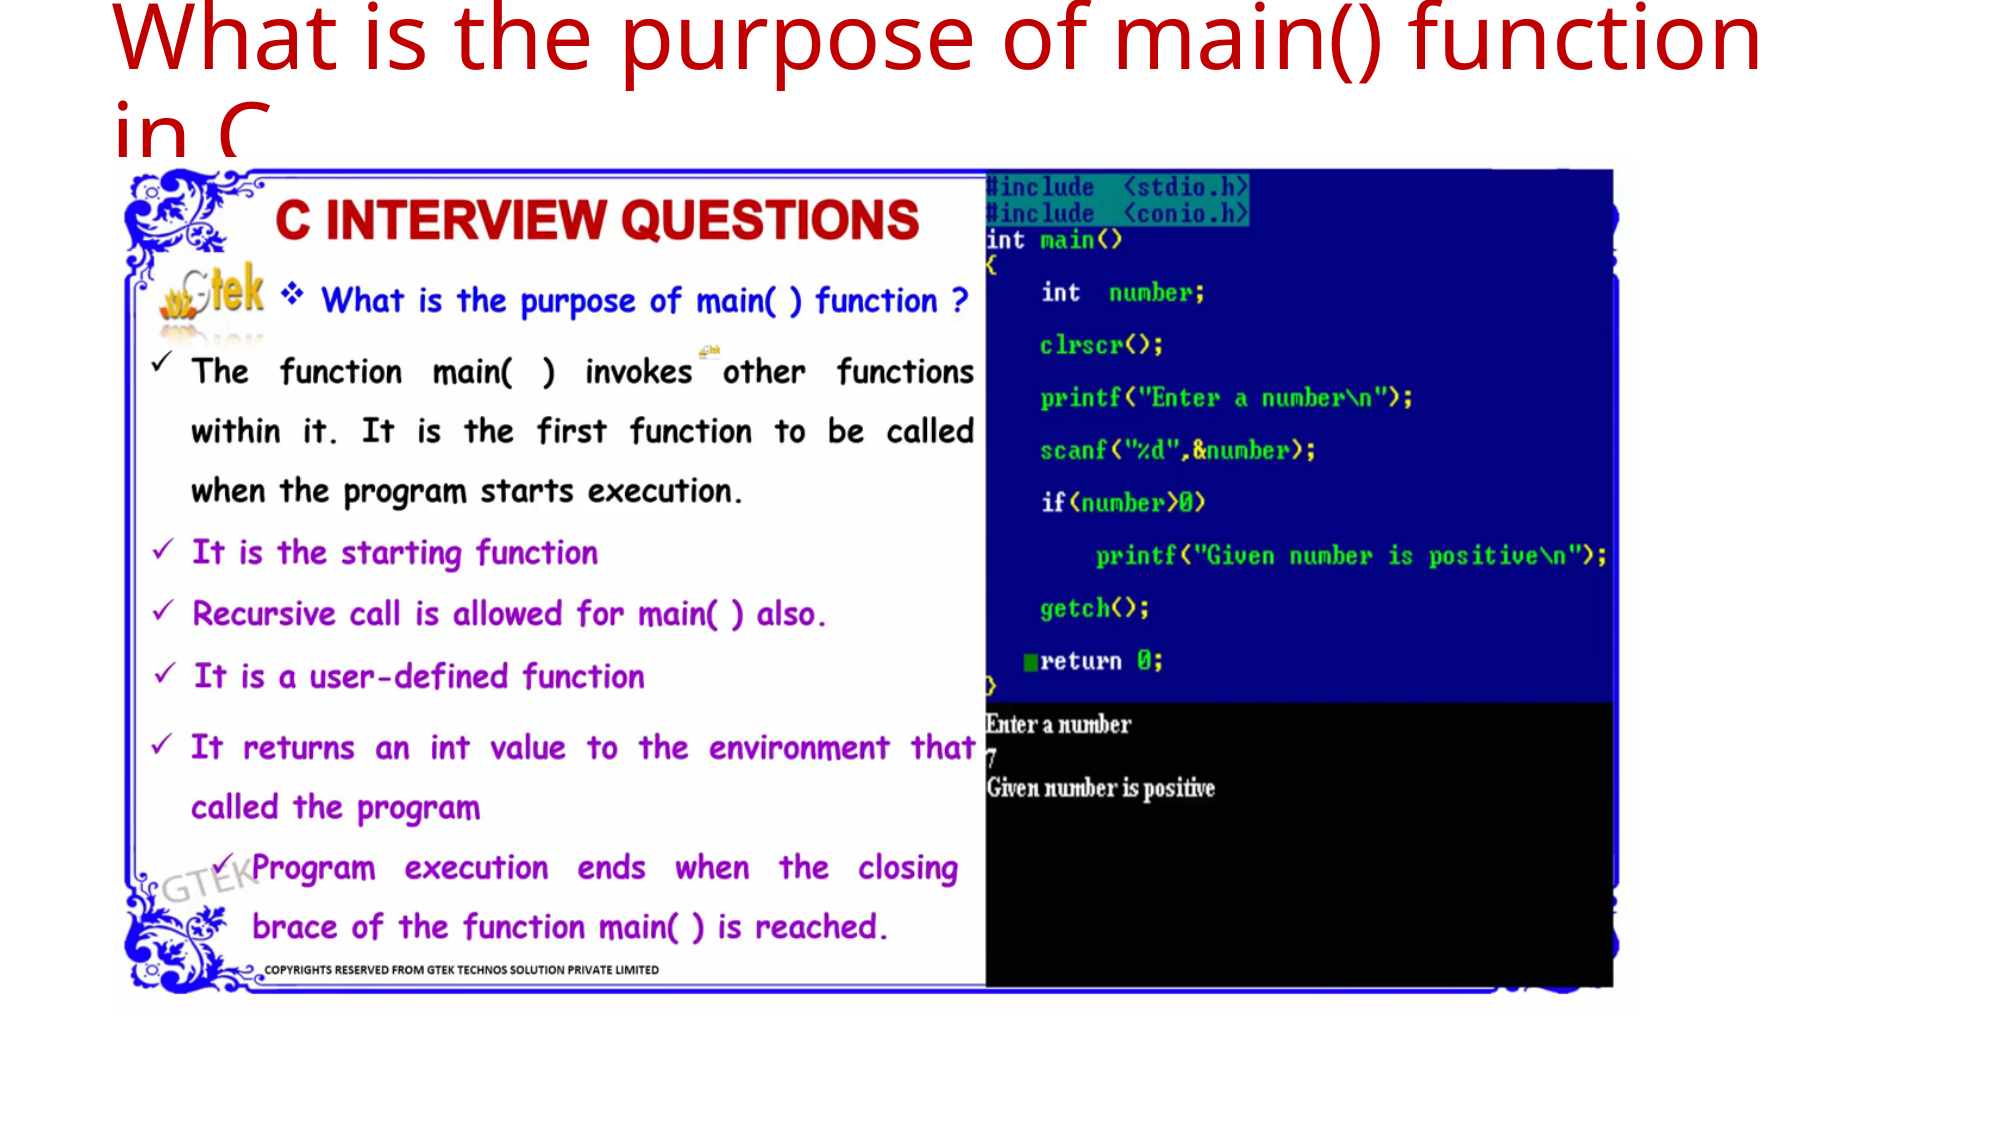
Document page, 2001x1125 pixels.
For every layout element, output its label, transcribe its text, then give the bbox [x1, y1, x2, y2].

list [110, 156, 1635, 1014]
title What is the purpose of main() function in C [96, 0, 1863, 180]
